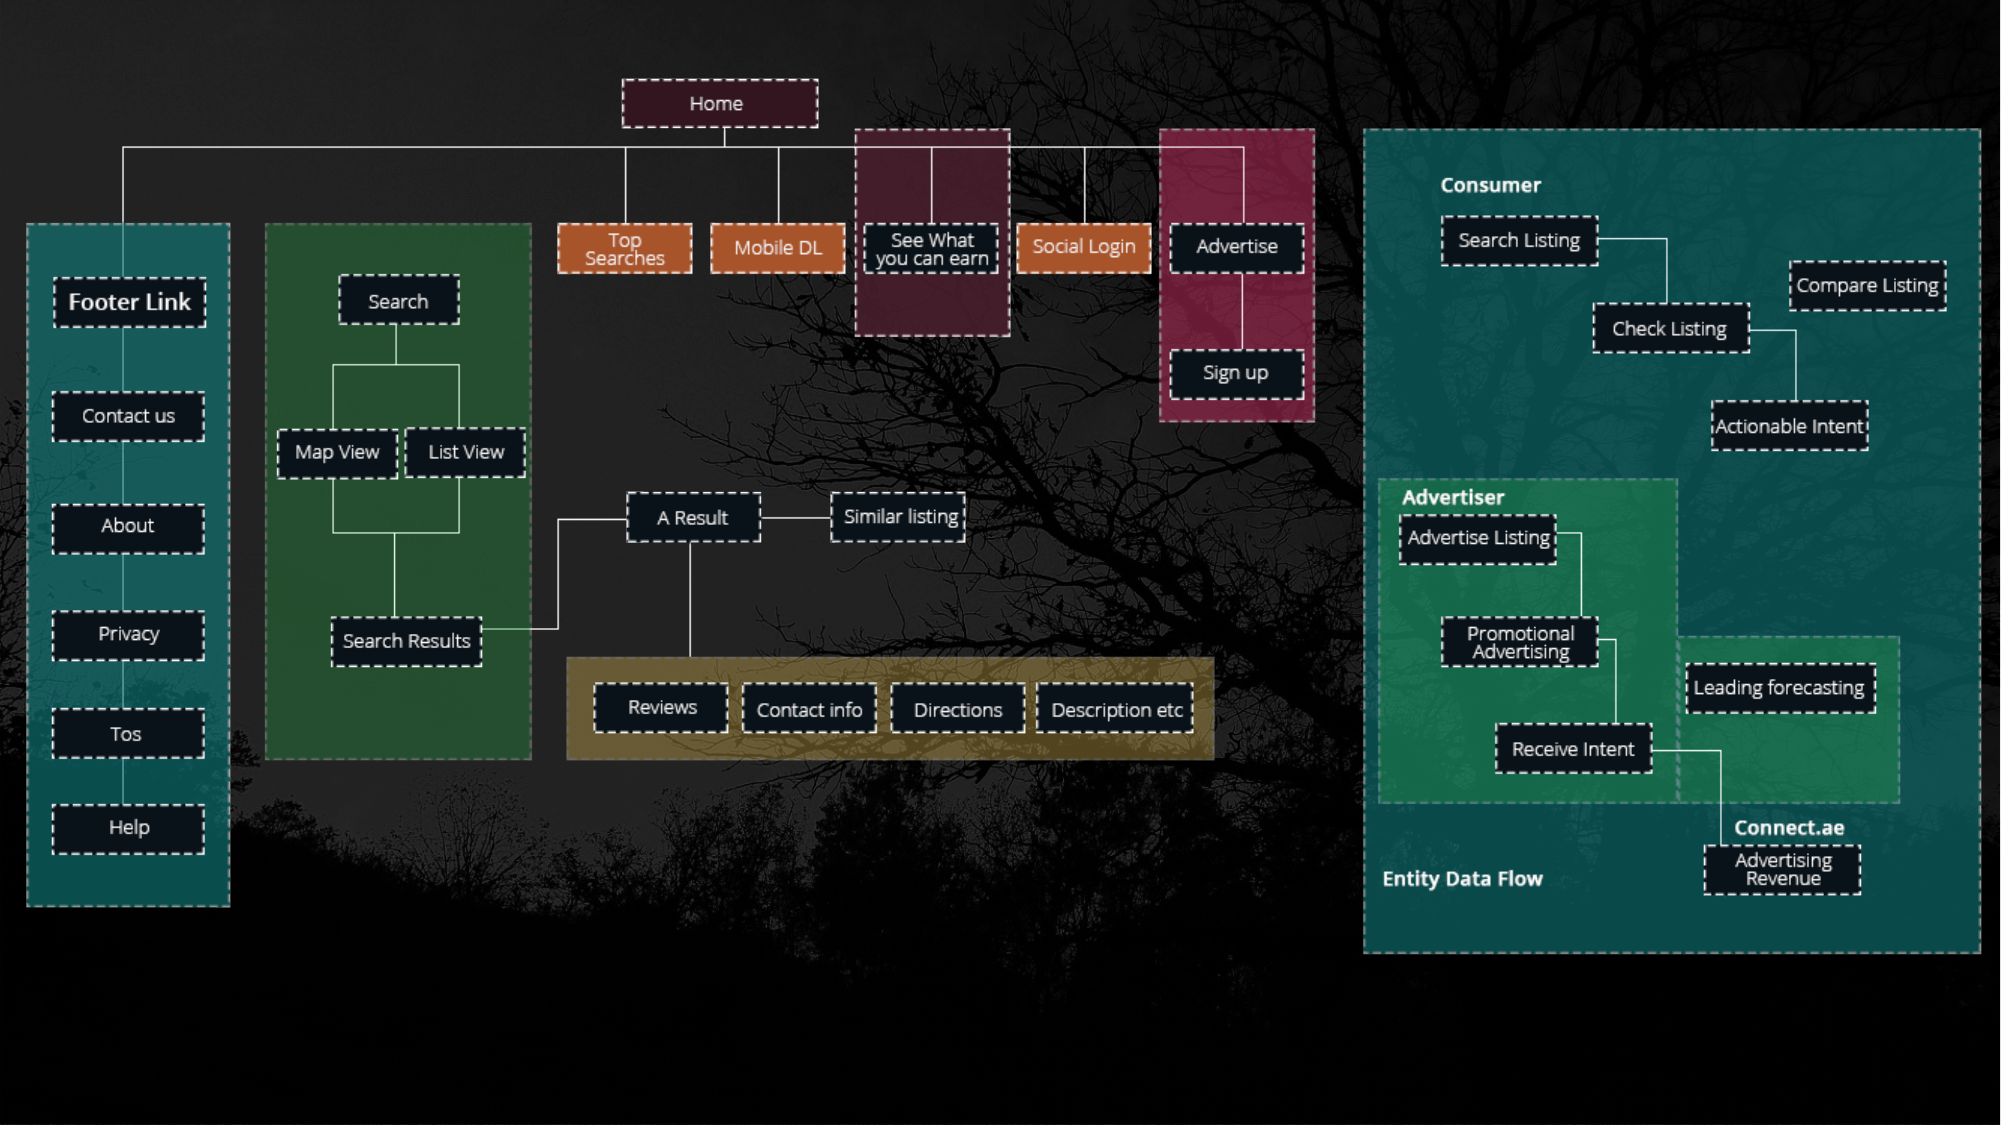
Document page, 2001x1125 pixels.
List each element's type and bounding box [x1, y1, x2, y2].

picture [0, 40, 1995, 992]
text_box [0, 0, 2000, 1125]
